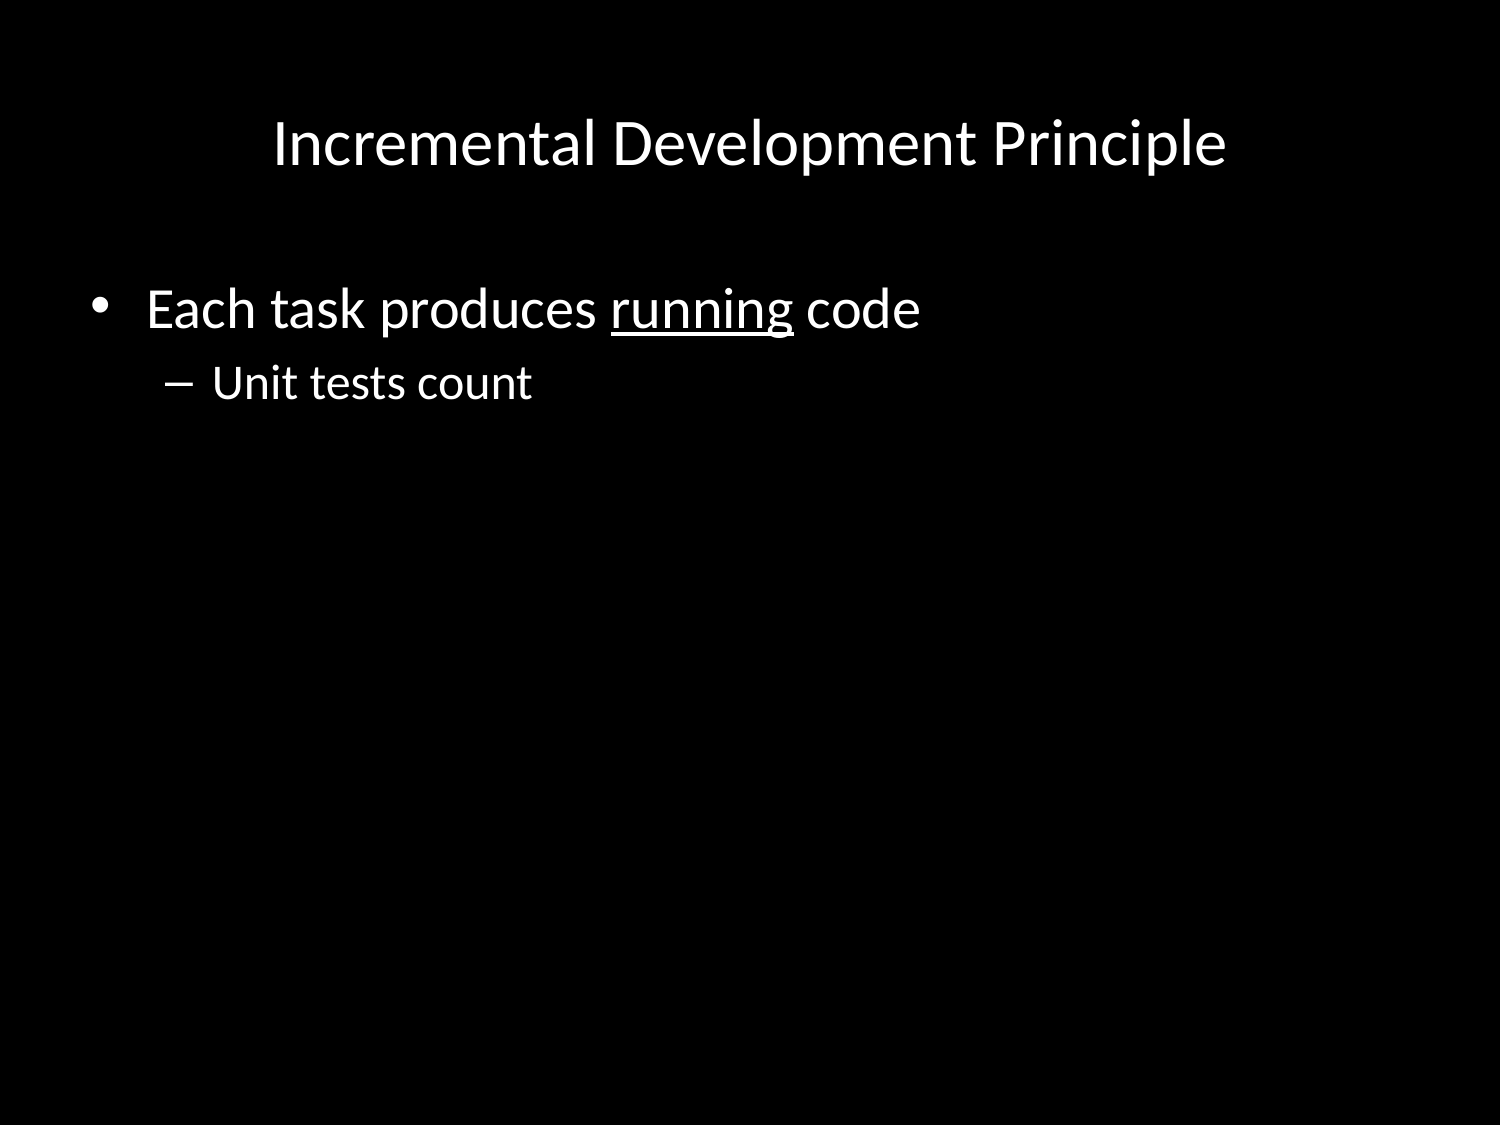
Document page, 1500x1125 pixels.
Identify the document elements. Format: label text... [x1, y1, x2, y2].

title Incremental Development Principle [75, 45, 1425, 233]
list Each task produces running code Unit tests count [75, 262, 1425, 1005]
